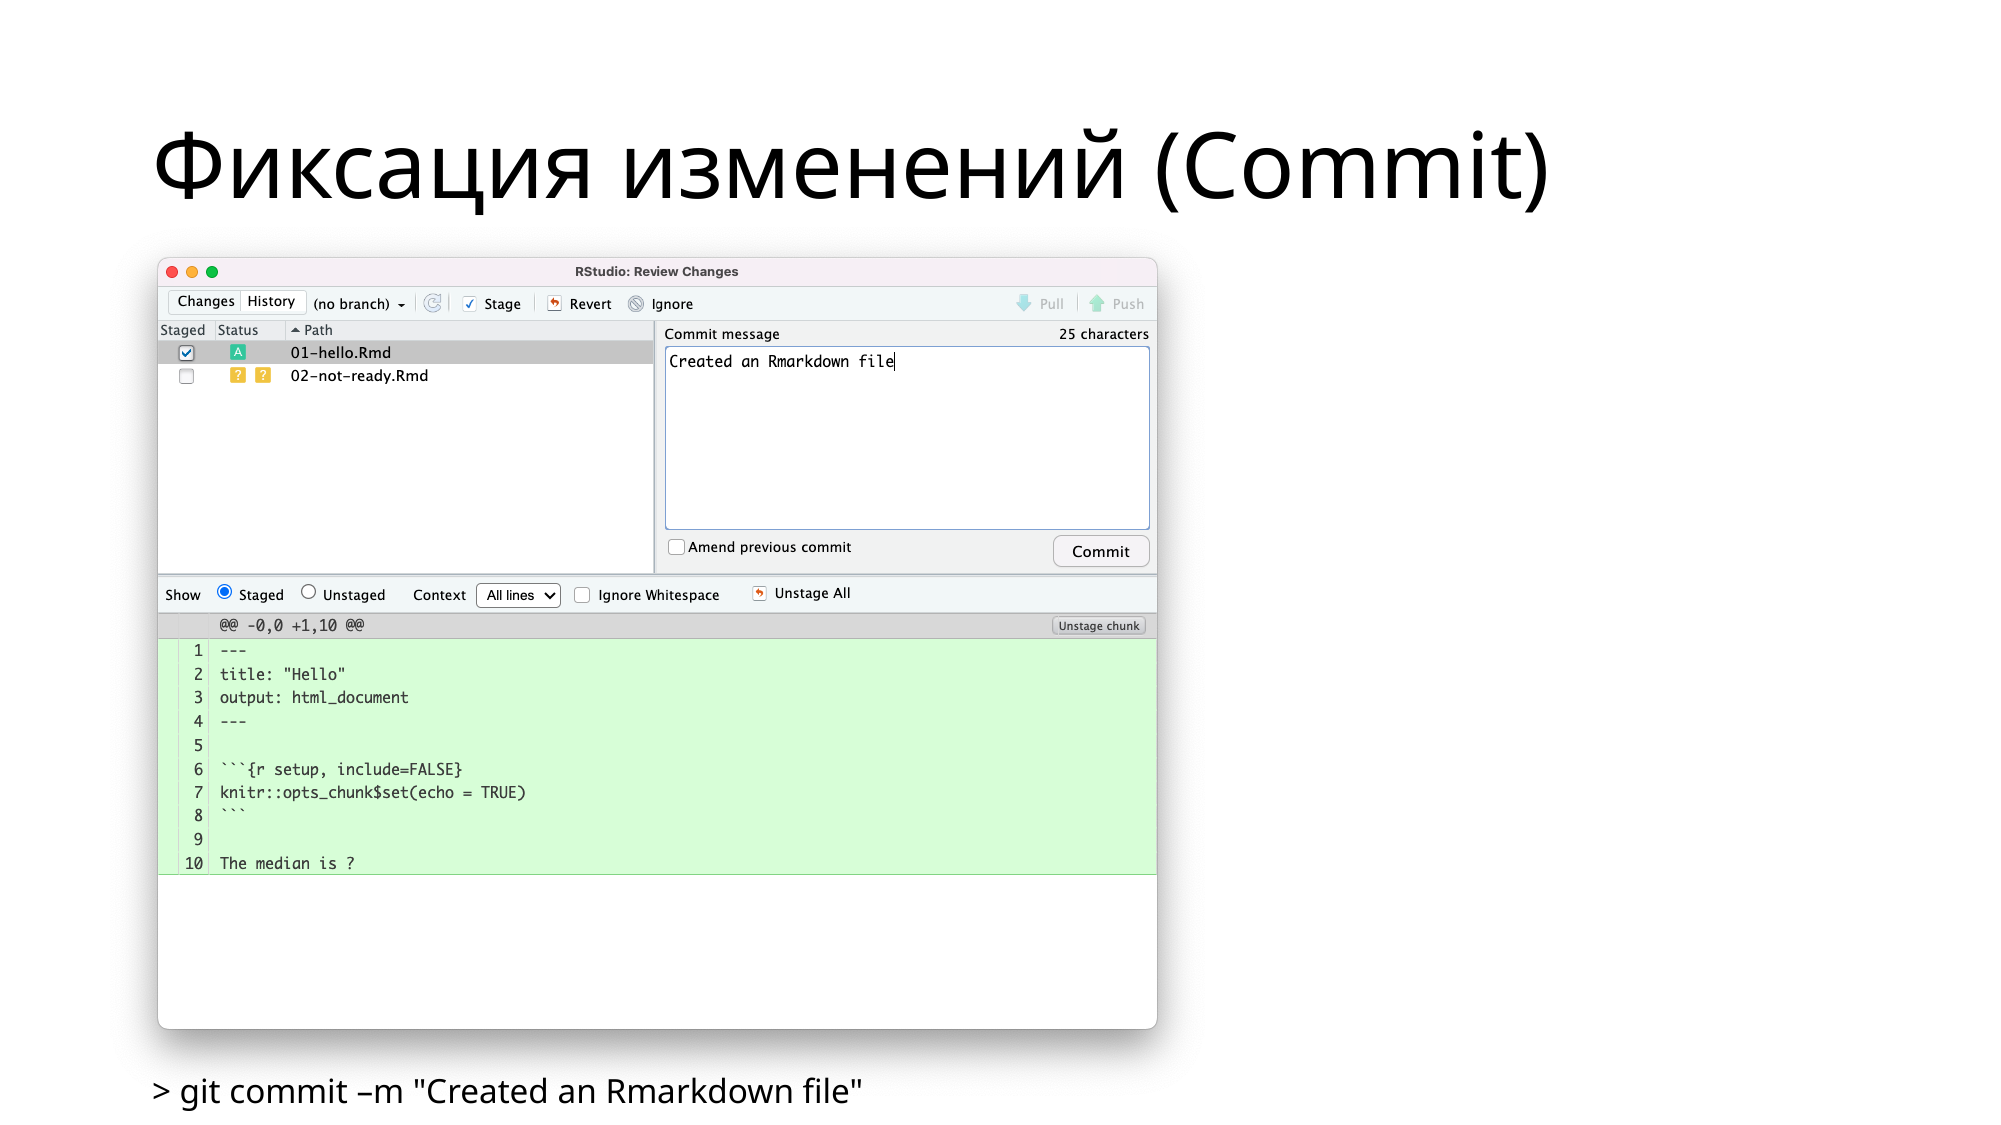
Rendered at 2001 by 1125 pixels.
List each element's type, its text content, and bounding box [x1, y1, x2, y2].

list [101, 219, 1212, 1103]
text_box > git commit –m "Created an Rmarkdown file" [137, 1062, 1906, 1118]
title Фиксация изменений (Commit) [137, 59, 1863, 278]
